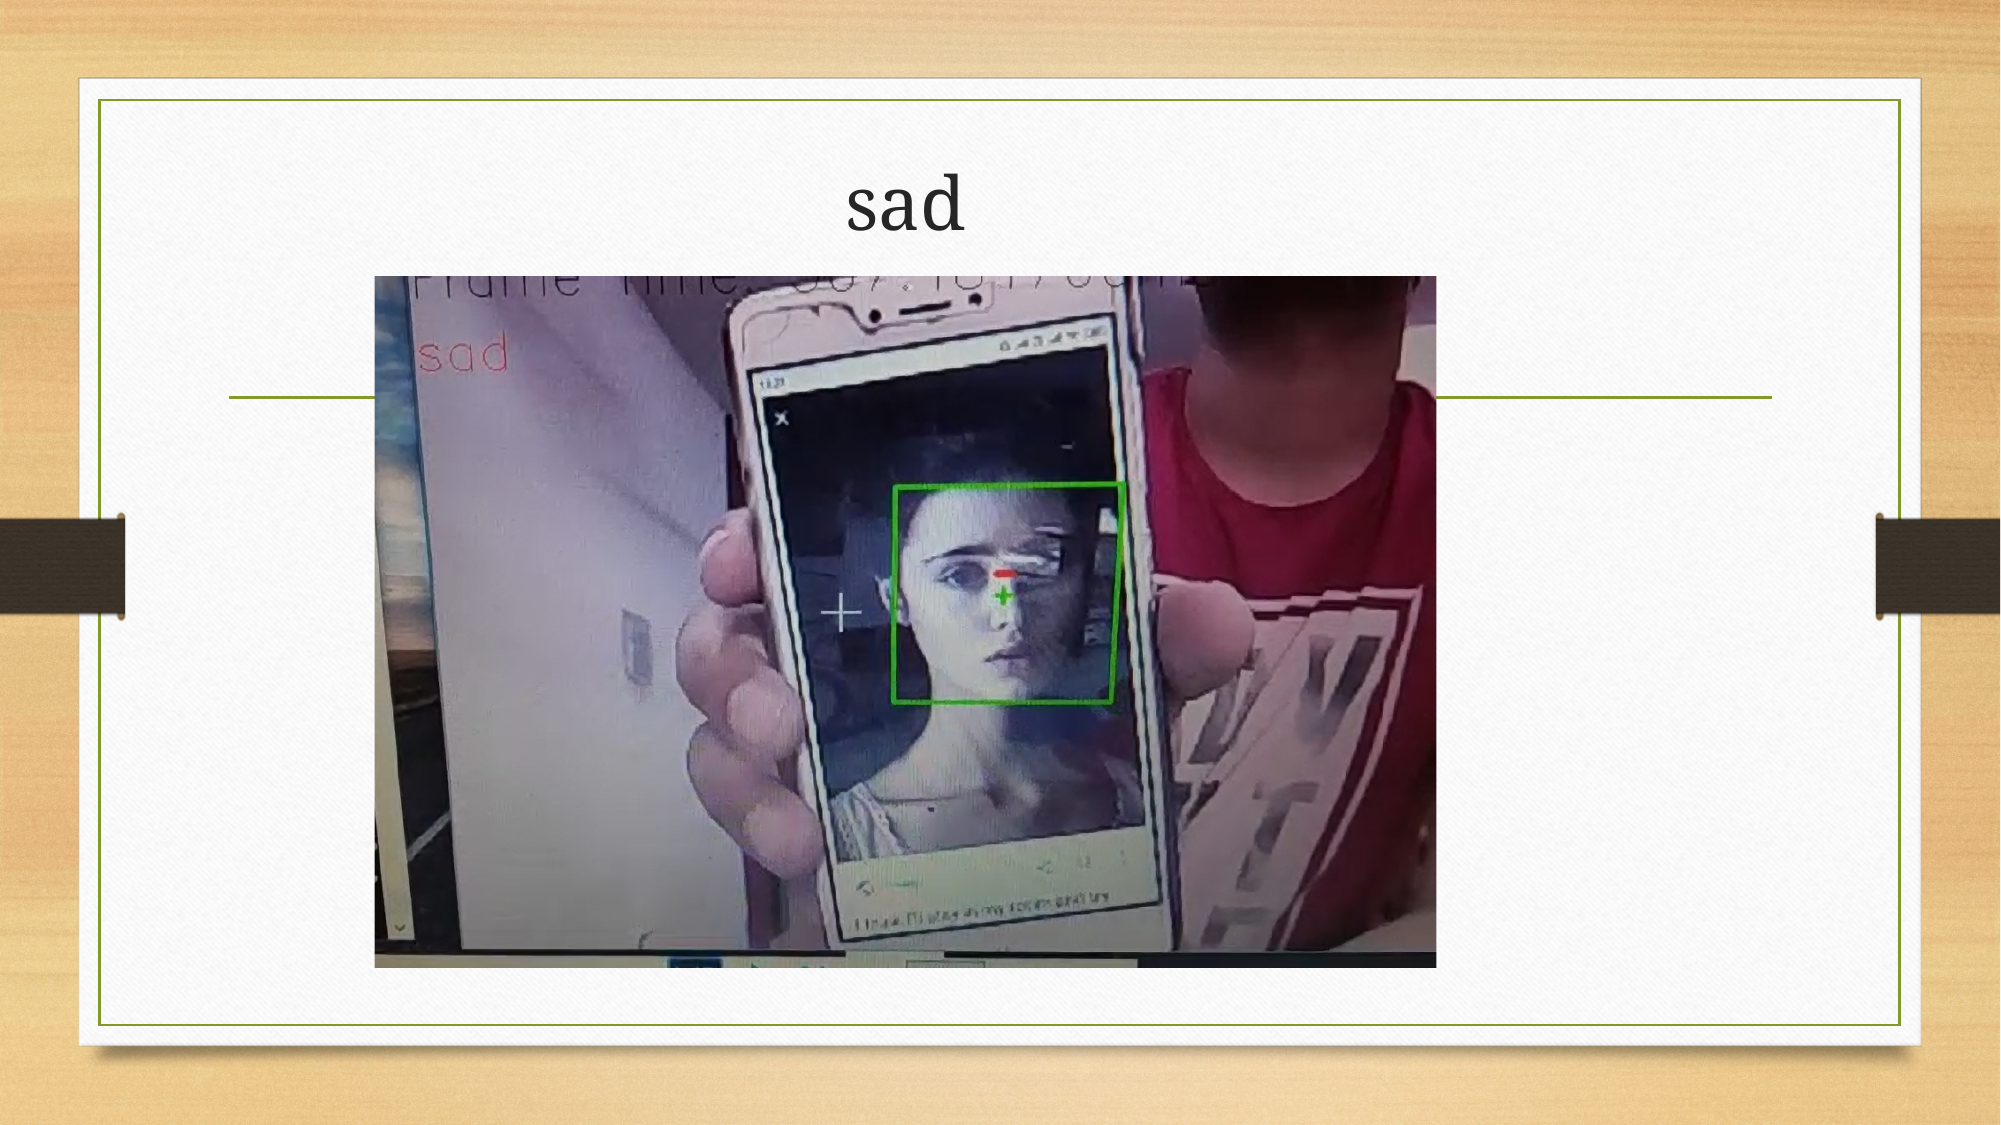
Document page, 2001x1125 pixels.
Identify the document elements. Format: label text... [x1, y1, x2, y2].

title sad [747, 148, 1064, 254]
picture [0, 0, 2001, 1125]
